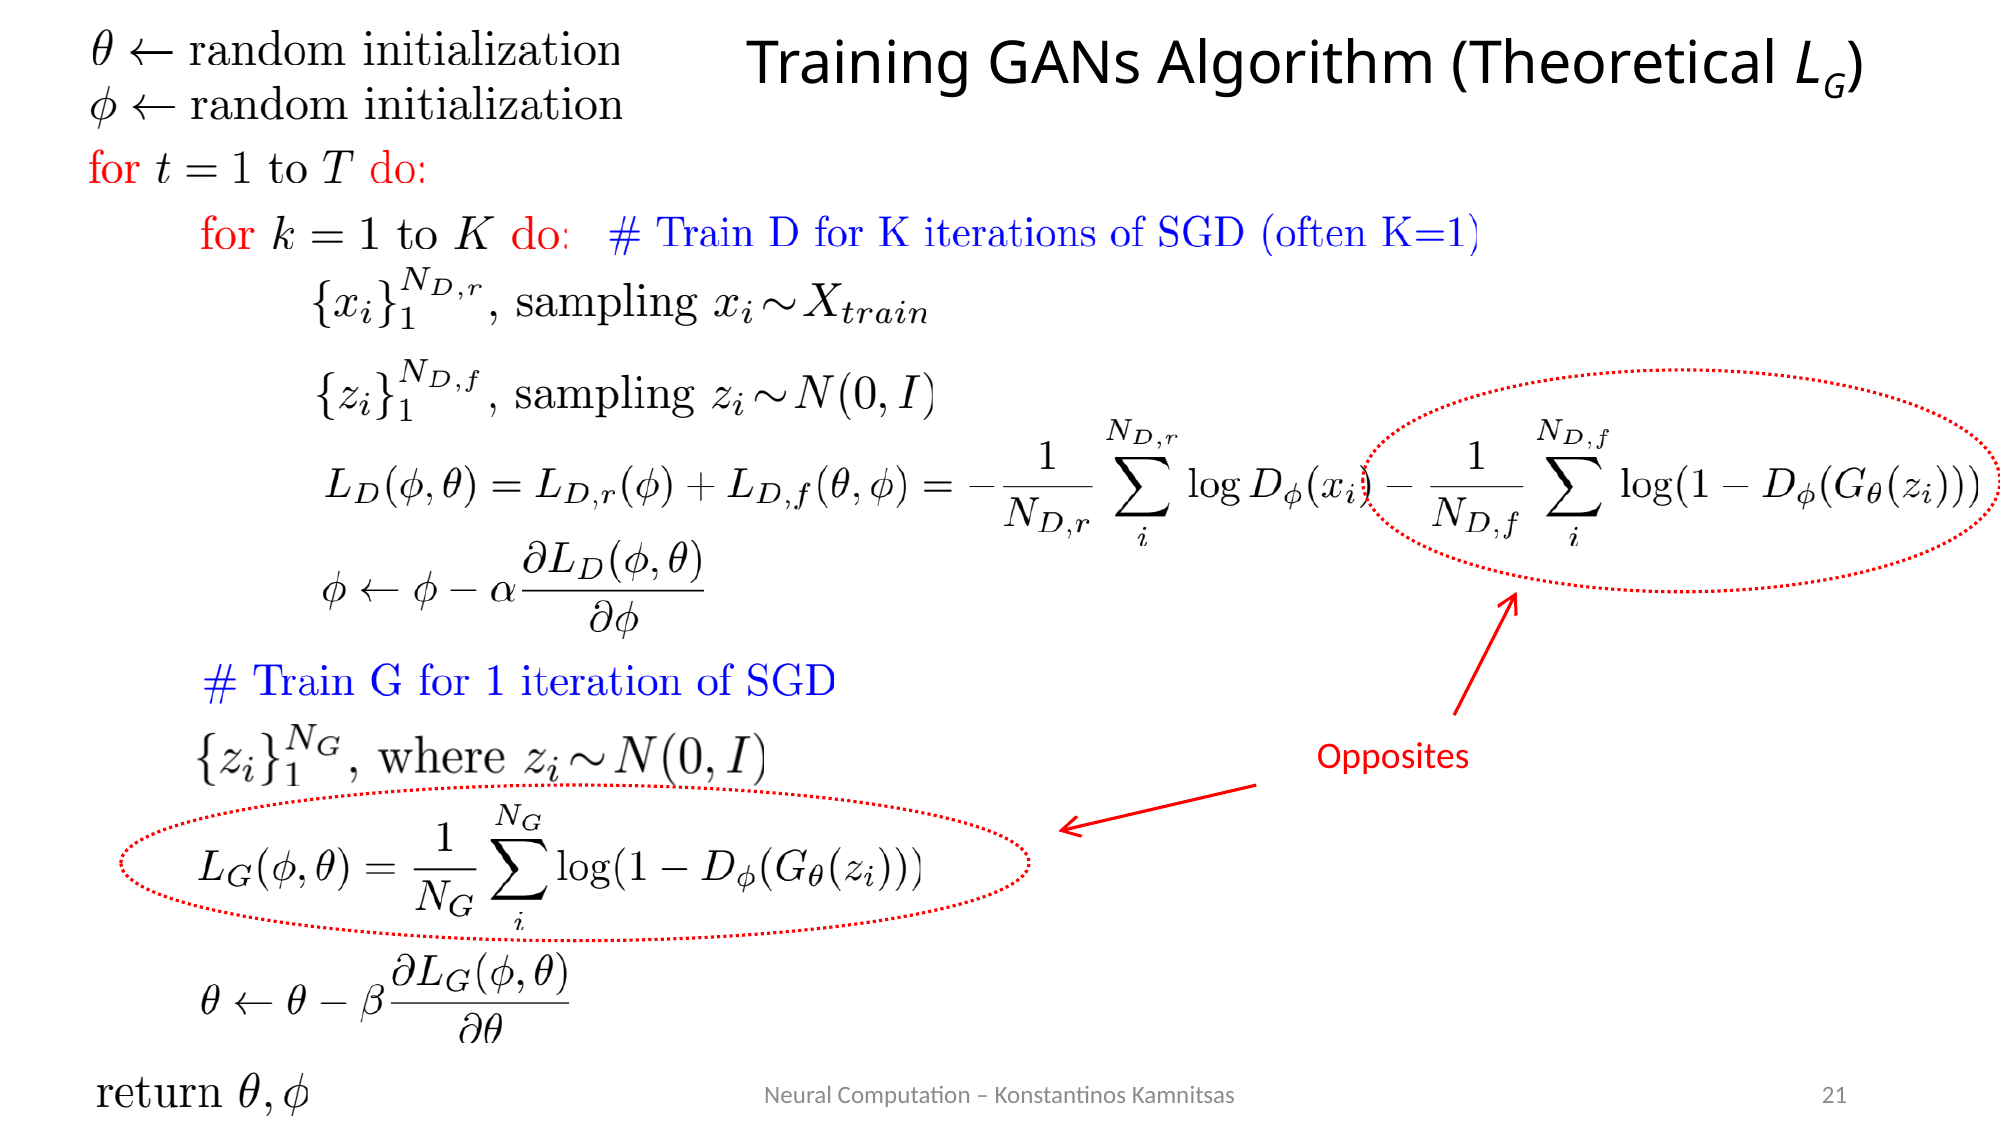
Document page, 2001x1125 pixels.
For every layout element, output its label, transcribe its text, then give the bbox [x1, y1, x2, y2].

picture [88, 148, 424, 183]
picture [90, 85, 622, 129]
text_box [120, 369, 2000, 941]
picture [316, 358, 933, 369]
picture [96, 1071, 308, 1116]
picture [312, 266, 927, 329]
picture [199, 952, 570, 1044]
footer Neural Computation – Konstantinos Kamnitsas [662, 1064, 1338, 1124]
slide_number 21 [1412, 1064, 1863, 1124]
picture [609, 212, 1477, 256]
picture [200, 214, 567, 249]
title Training GANs Algorithm (Theoretical LG) [730, 0, 1995, 124]
picture [92, 28, 620, 65]
